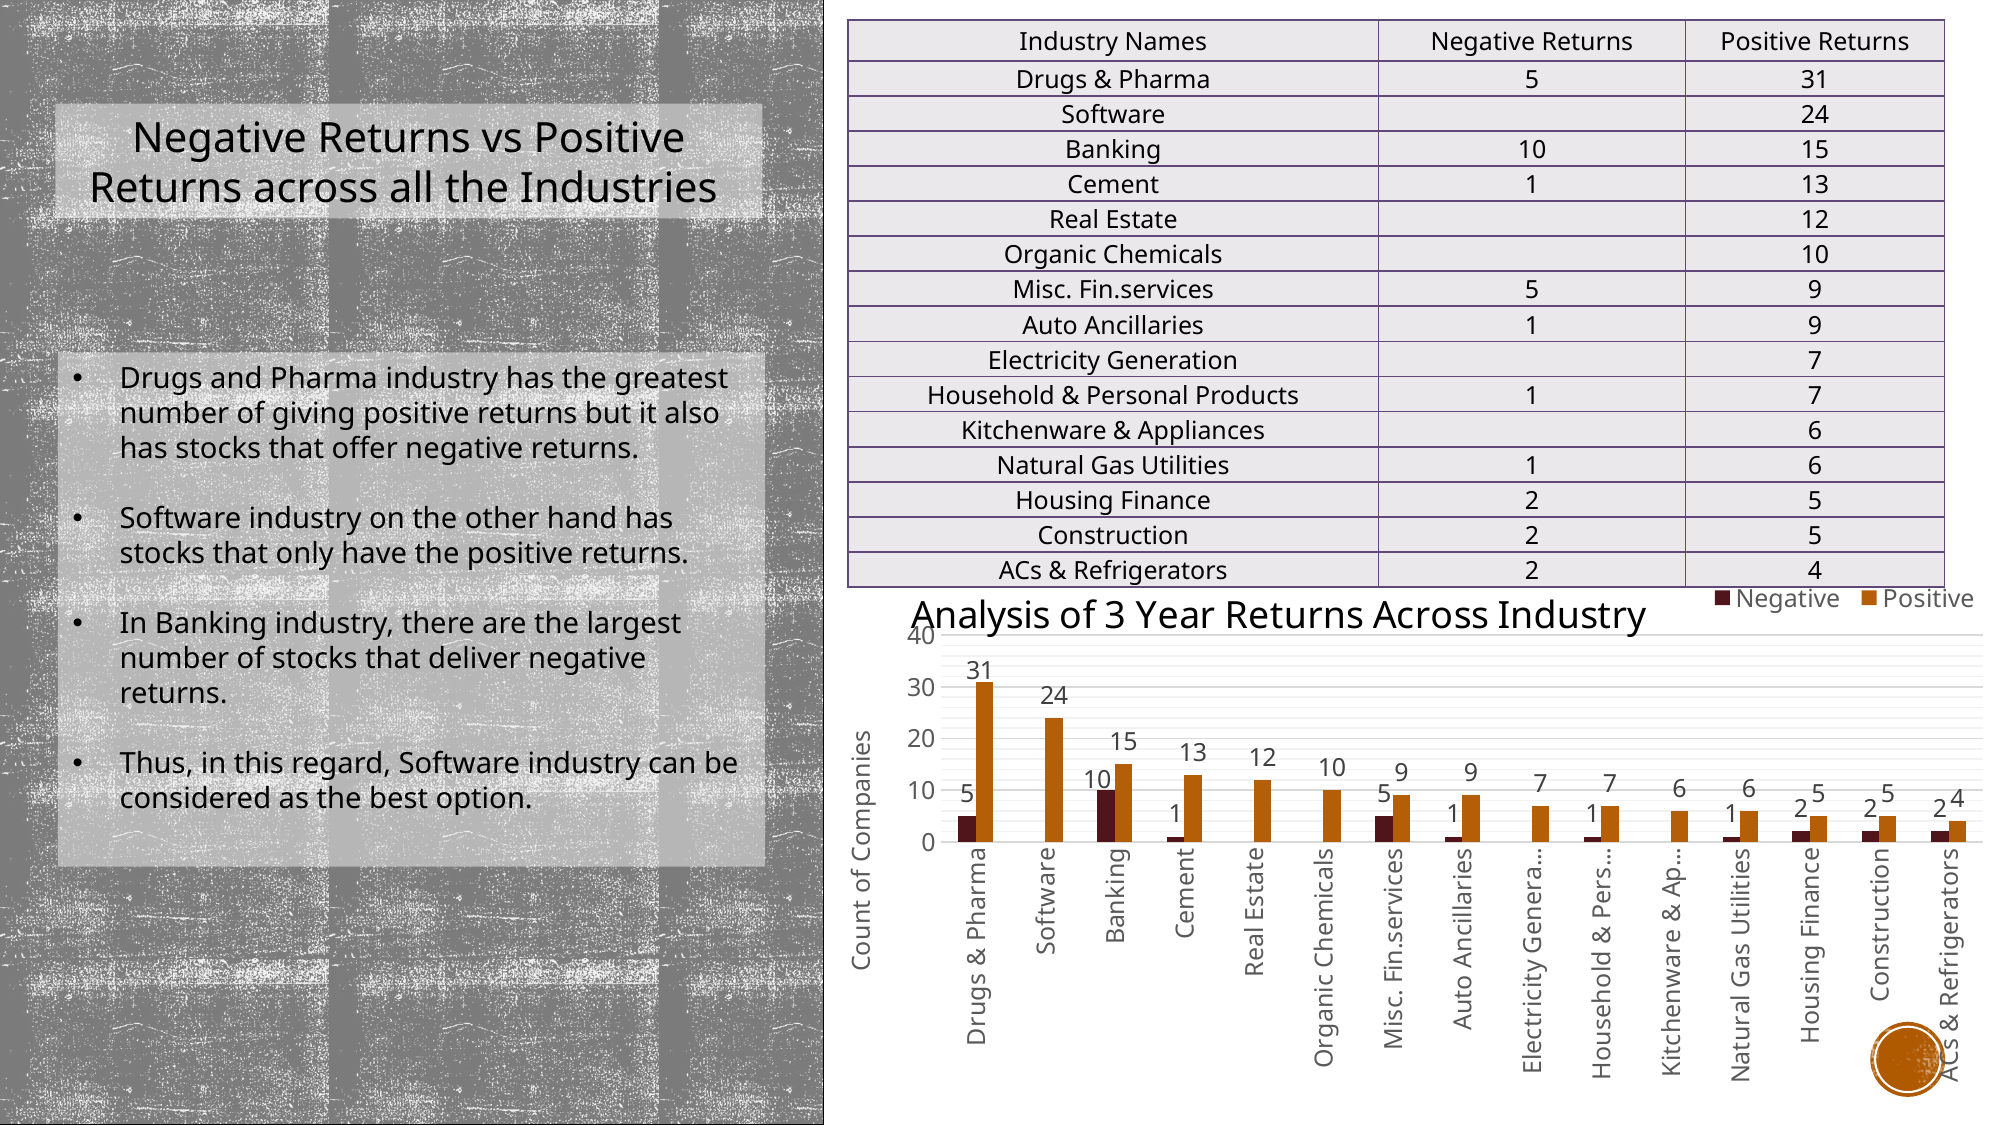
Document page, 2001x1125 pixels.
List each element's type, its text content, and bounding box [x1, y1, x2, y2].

table_cell [1379, 342, 1685, 376]
table_header Negative Returns [1379, 21, 1685, 60]
table_header Industry Names [849, 21, 1378, 60]
table_cell Drugs & Pharma [849, 62, 1378, 95]
table_cell Cement [849, 167, 1378, 200]
table_cell 13 [1686, 167, 1944, 200]
table_cell Kitchenware & Appliances [849, 412, 1378, 446]
table_cell 1 [1379, 307, 1685, 341]
table_cell [1379, 237, 1685, 270]
table_cell Natural Gas Utilities [849, 448, 1378, 481]
table_cell 9 [1686, 272, 1944, 305]
table_cell Real Estate [849, 202, 1378, 235]
text_box Negative Returns vs Positive Returns across all the Industries [55, 103, 763, 219]
table_cell 6 [1686, 412, 1944, 446]
table_cell Software [849, 97, 1378, 130]
table_cell 10 [1379, 132, 1685, 165]
table_cell Misc. Fin.services [849, 272, 1378, 305]
table_cell Housing Finance [849, 483, 1378, 516]
table_cell 2 [1379, 553, 1685, 576]
table_cell 9 [1686, 307, 1944, 341]
table_cell 15 [1686, 132, 1944, 165]
table_cell 12 [1686, 202, 1944, 235]
table_cell 10 [1686, 237, 1944, 270]
table_cell 1 [1379, 448, 1685, 481]
table_cell 5 [1379, 62, 1685, 95]
text_box [0, 0, 824, 1125]
table_cell 7 [1686, 377, 1944, 411]
table_cell [1379, 412, 1685, 446]
table_cell 5 [1686, 518, 1944, 551]
table_cell Auto Ancillaries [849, 307, 1378, 341]
table_cell [1379, 202, 1685, 235]
table_cell Banking [849, 132, 1378, 165]
table_cell 2 [1379, 483, 1685, 516]
table_cell [1379, 97, 1685, 130]
table_cell 24 [1686, 97, 1944, 130]
table_cell 31 [1686, 62, 1944, 95]
table_cell Electricity Generation [849, 342, 1378, 376]
table_cell 7 [1686, 342, 1944, 376]
table_cell ACs & Refrigerators [849, 553, 1378, 576]
table_cell Construction [849, 518, 1378, 551]
table_cell Household & Personal Products [849, 377, 1378, 411]
table_header Positive Returns [1686, 21, 1944, 60]
table_cell 5 [1686, 483, 1944, 516]
chart [836, 577, 2000, 1098]
table_cell 6 [1686, 448, 1944, 481]
table_cell 5 [1379, 272, 1685, 305]
table_cell Organic Chemicals [849, 237, 1378, 270]
table_cell 4 [1686, 553, 1944, 576]
text_box Drugs and Pharma industry has the greatest number of giving positive returns but it also has stocks that offer negative returns. Software industry on the other hand has stocks that only have the positive returns. In Banking industry, there are the largest number of stocks that deliver negative returns. Thus, in this regard, Software industry can be considered as the best option. [57, 352, 766, 867]
table_cell 2 [1379, 518, 1685, 551]
table_cell 1 [1379, 377, 1685, 411]
table_cell 1 [1379, 167, 1685, 200]
